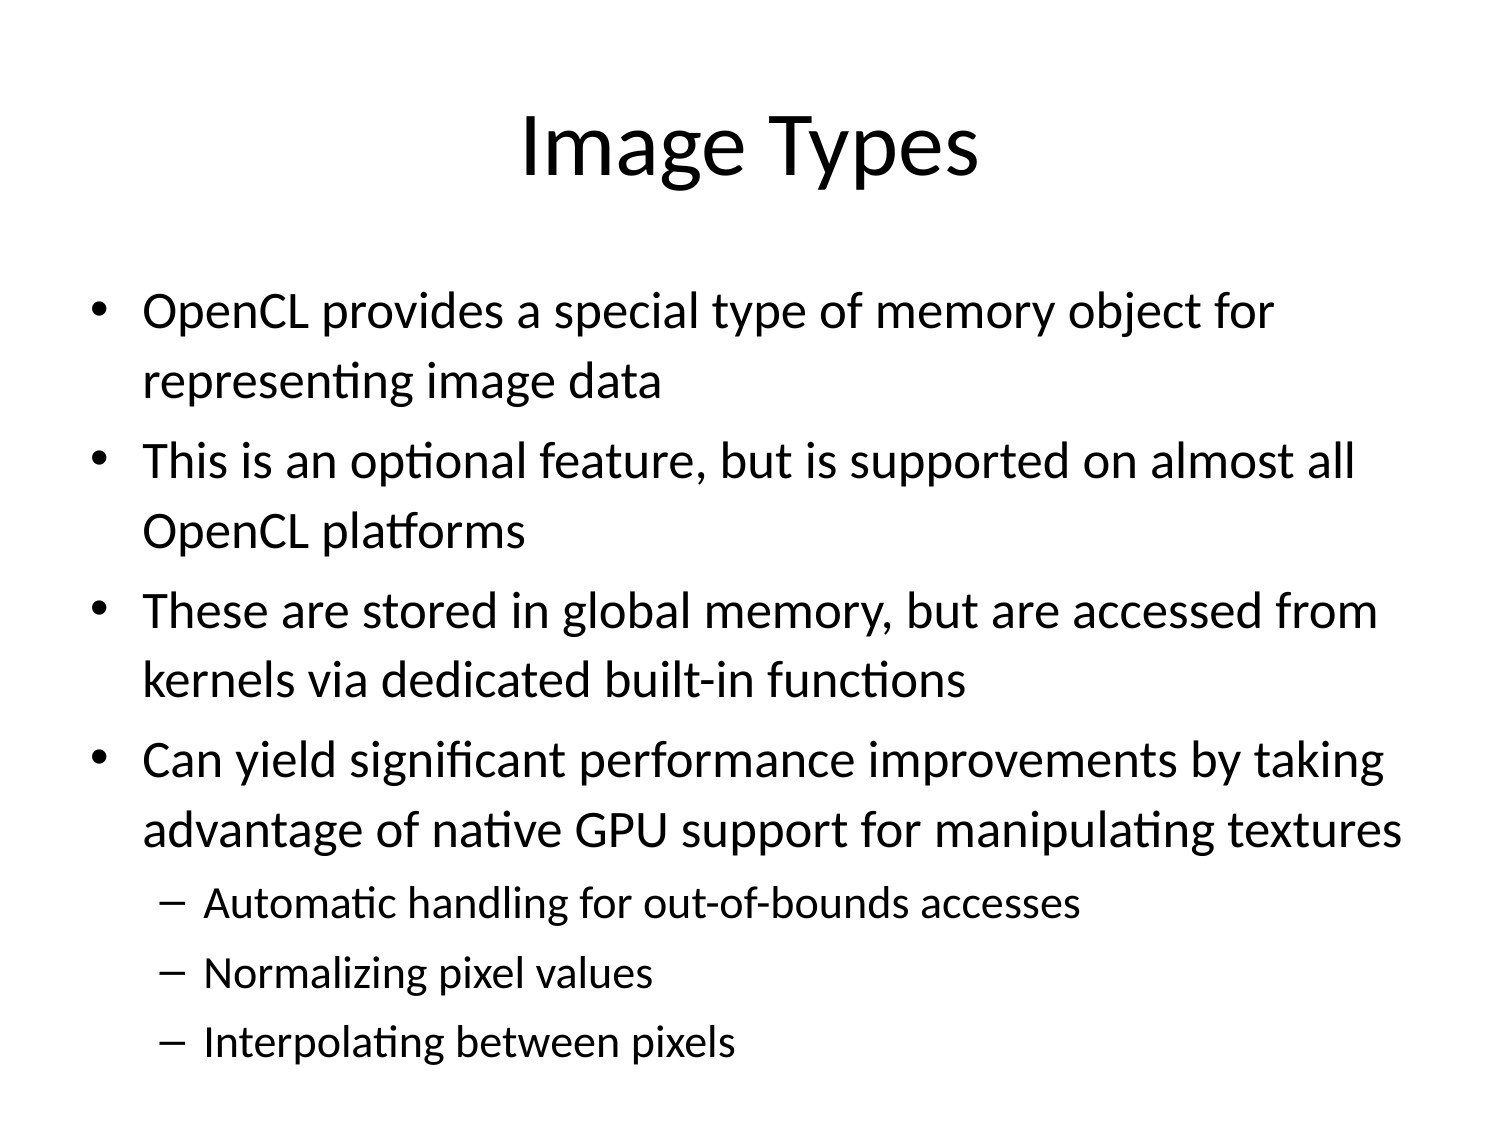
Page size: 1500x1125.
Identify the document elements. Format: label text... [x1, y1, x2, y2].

list OpenCL provides a special type of memory object for representing image data This is an optional feature, but is supported on almost all OpenCL platforms These are stored in global memory, but are accessed from kernels via dedicated built-in functions Can yield significant performance improvements by taking advantage of native GPU support for manipulating textures Automatic handling for out-of-bounds accesses Normalizing pixel values Interpolating between pixels [75, 262, 1425, 1094]
title Image Types [75, 45, 1425, 233]
